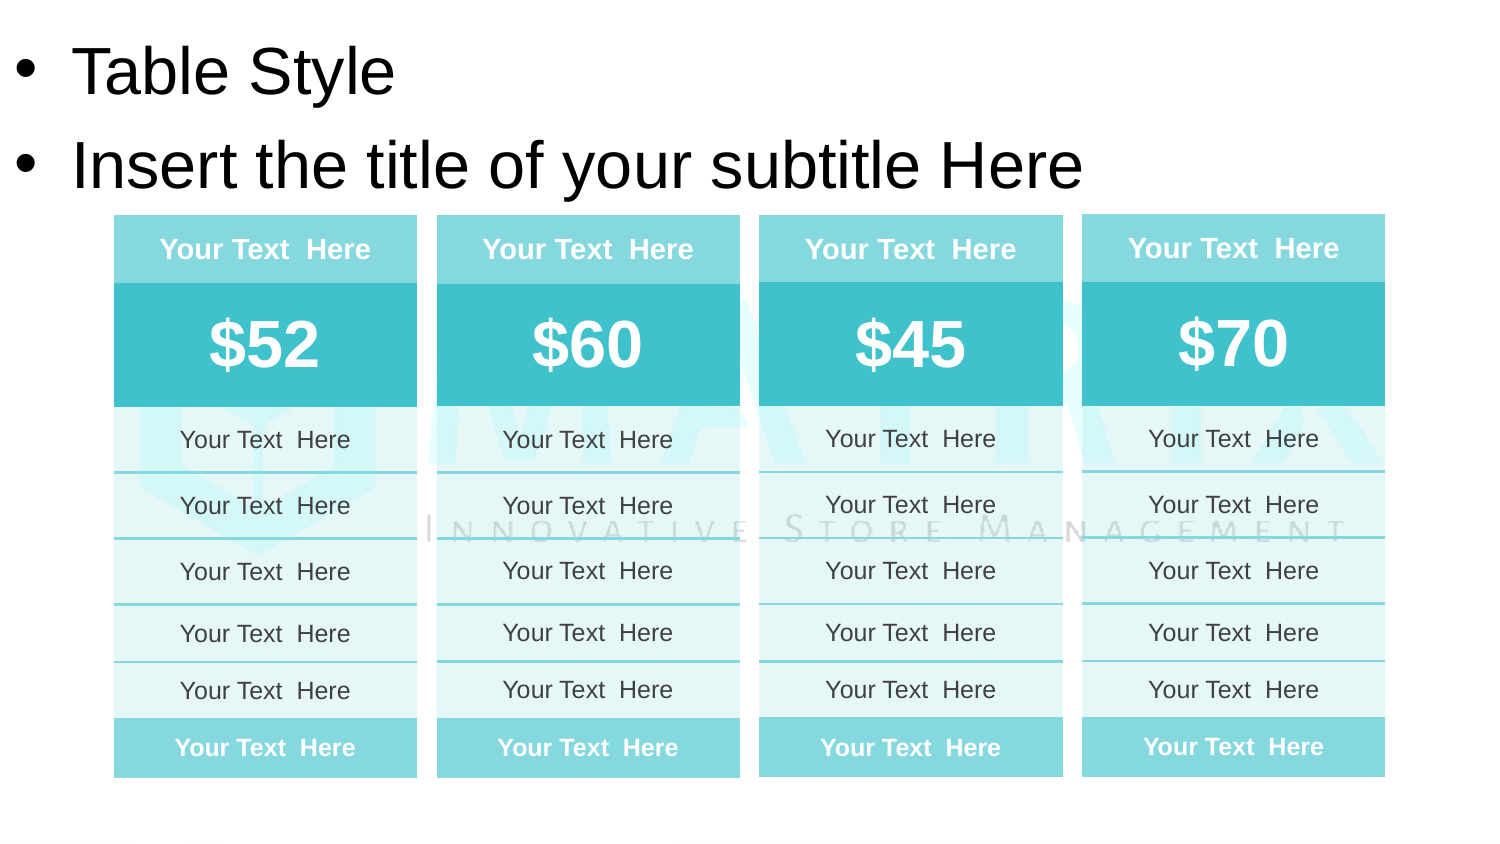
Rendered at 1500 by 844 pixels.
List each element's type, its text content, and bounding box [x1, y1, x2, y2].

table_cell Your Text Here [1082, 605, 1385, 660]
table_cell Your Text Here [1082, 473, 1385, 536]
table_cell Your Text Here [114, 540, 417, 603]
table_cell Your Text Here [437, 406, 740, 471]
table_cell Your Text Here [759, 406, 1063, 471]
table_cell Your Text Here [759, 539, 1063, 603]
table_cell $60 [437, 284, 740, 406]
table_cell Your Text Here [759, 720, 1063, 775]
table_cell Your Text Here [437, 606, 740, 660]
table_cell $70 [1082, 282, 1385, 406]
table_cell Your Text Here [437, 720, 740, 775]
table_cell $45 [759, 282, 1063, 406]
table_cell Your Text Here [114, 606, 417, 661]
list Insert the title of your subtitle Here [0, 114, 1500, 162]
table_cell Your Text Here [114, 663, 417, 718]
table_cell Your Text Here [437, 540, 740, 603]
table_cell Your Text Here [1082, 662, 1385, 717]
list Table Style [0, 20, 1500, 114]
table_cell $52 [114, 283, 417, 407]
table_cell Your Text Here [114, 407, 417, 471]
table_cell Your Text Here [437, 663, 740, 718]
table_header Your Text Here [759, 217, 1063, 282]
table_header Your Text Here [437, 218, 740, 281]
table_cell Your Text Here [759, 663, 1063, 717]
table_cell Your Text Here [114, 474, 417, 537]
table_cell Your Text Here [759, 605, 1063, 660]
table_cell Your Text Here [114, 721, 417, 775]
table_cell Your Text Here [1082, 539, 1385, 602]
table_header Your Text Here [1082, 217, 1385, 282]
table_cell Your Text Here [759, 473, 1063, 537]
table_cell Your Text Here [437, 474, 740, 537]
table_cell Your Text Here [1082, 406, 1385, 470]
table_header Your Text Here [114, 218, 417, 283]
table_cell Your Text Here [1082, 720, 1385, 774]
